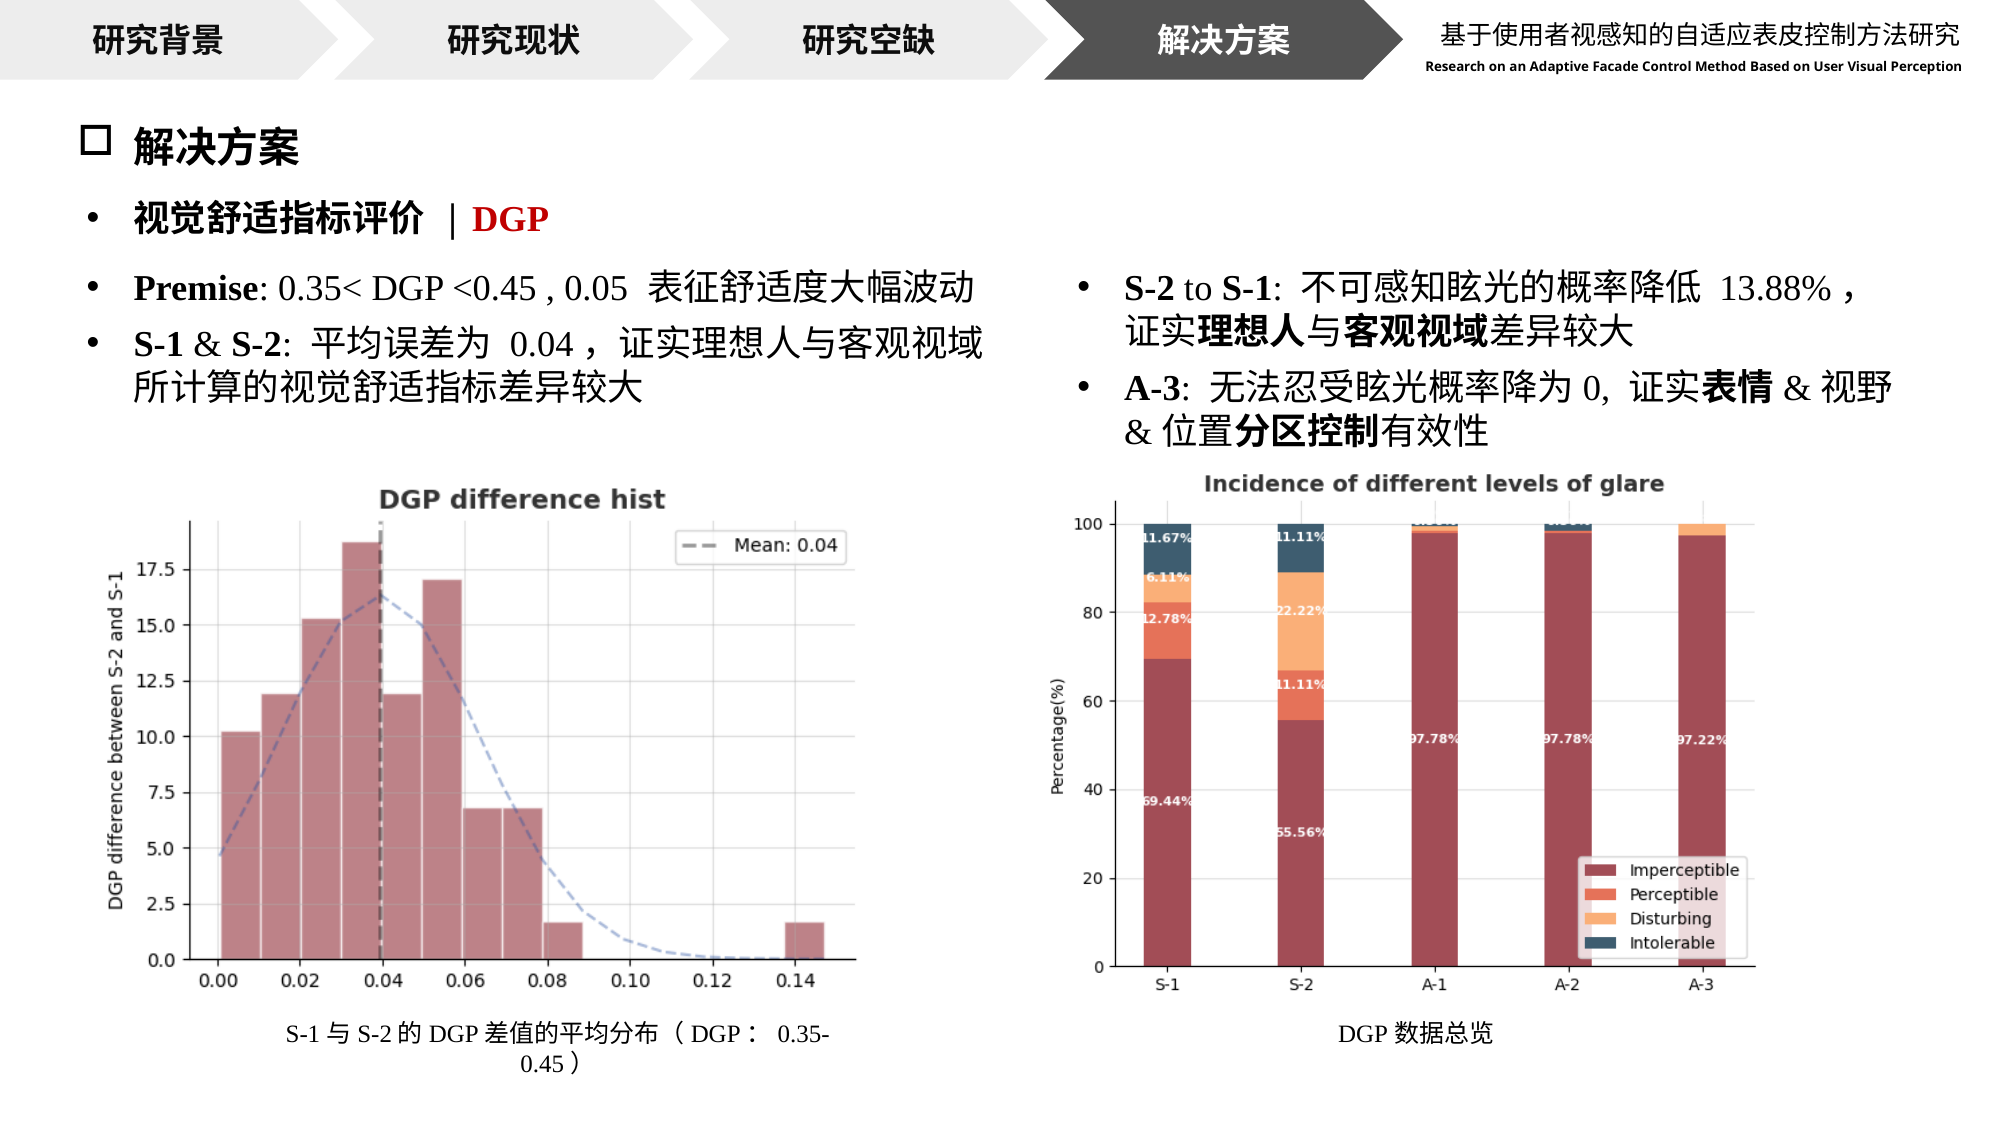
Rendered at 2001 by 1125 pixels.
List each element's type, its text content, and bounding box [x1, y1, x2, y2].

text_box S-1与S-2的DGP差值的平均分布（DGP：0.35-0.45） [247, 1013, 868, 1085]
text_box S-2 to S-1: 不可感知眩光的概率降低 13.88%，证实理想人与客观视域差异较大 A-3: 无法忍受眩光概率降为0, 证实表情&视野&位置分区控制有效性 [1062, 256, 1921, 417]
text_box 视觉舒适指标评价 | DGP [71, 187, 1183, 348]
picture [82, 456, 941, 1013]
text_box 解决方案 [62, 113, 1063, 179]
picture [1033, 457, 1772, 1011]
text_box Premise: 0.35< DGP <0.45 , 0.05 表征舒适度大幅波动 S-1 & S-2: 平均误差为 0.04，证实理想人与客观视域所计算的视觉舒适指标差异较大 [71, 256, 1018, 417]
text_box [0, 0, 2000, 82]
text_box DGP数据总览 [1105, 1011, 1727, 1056]
